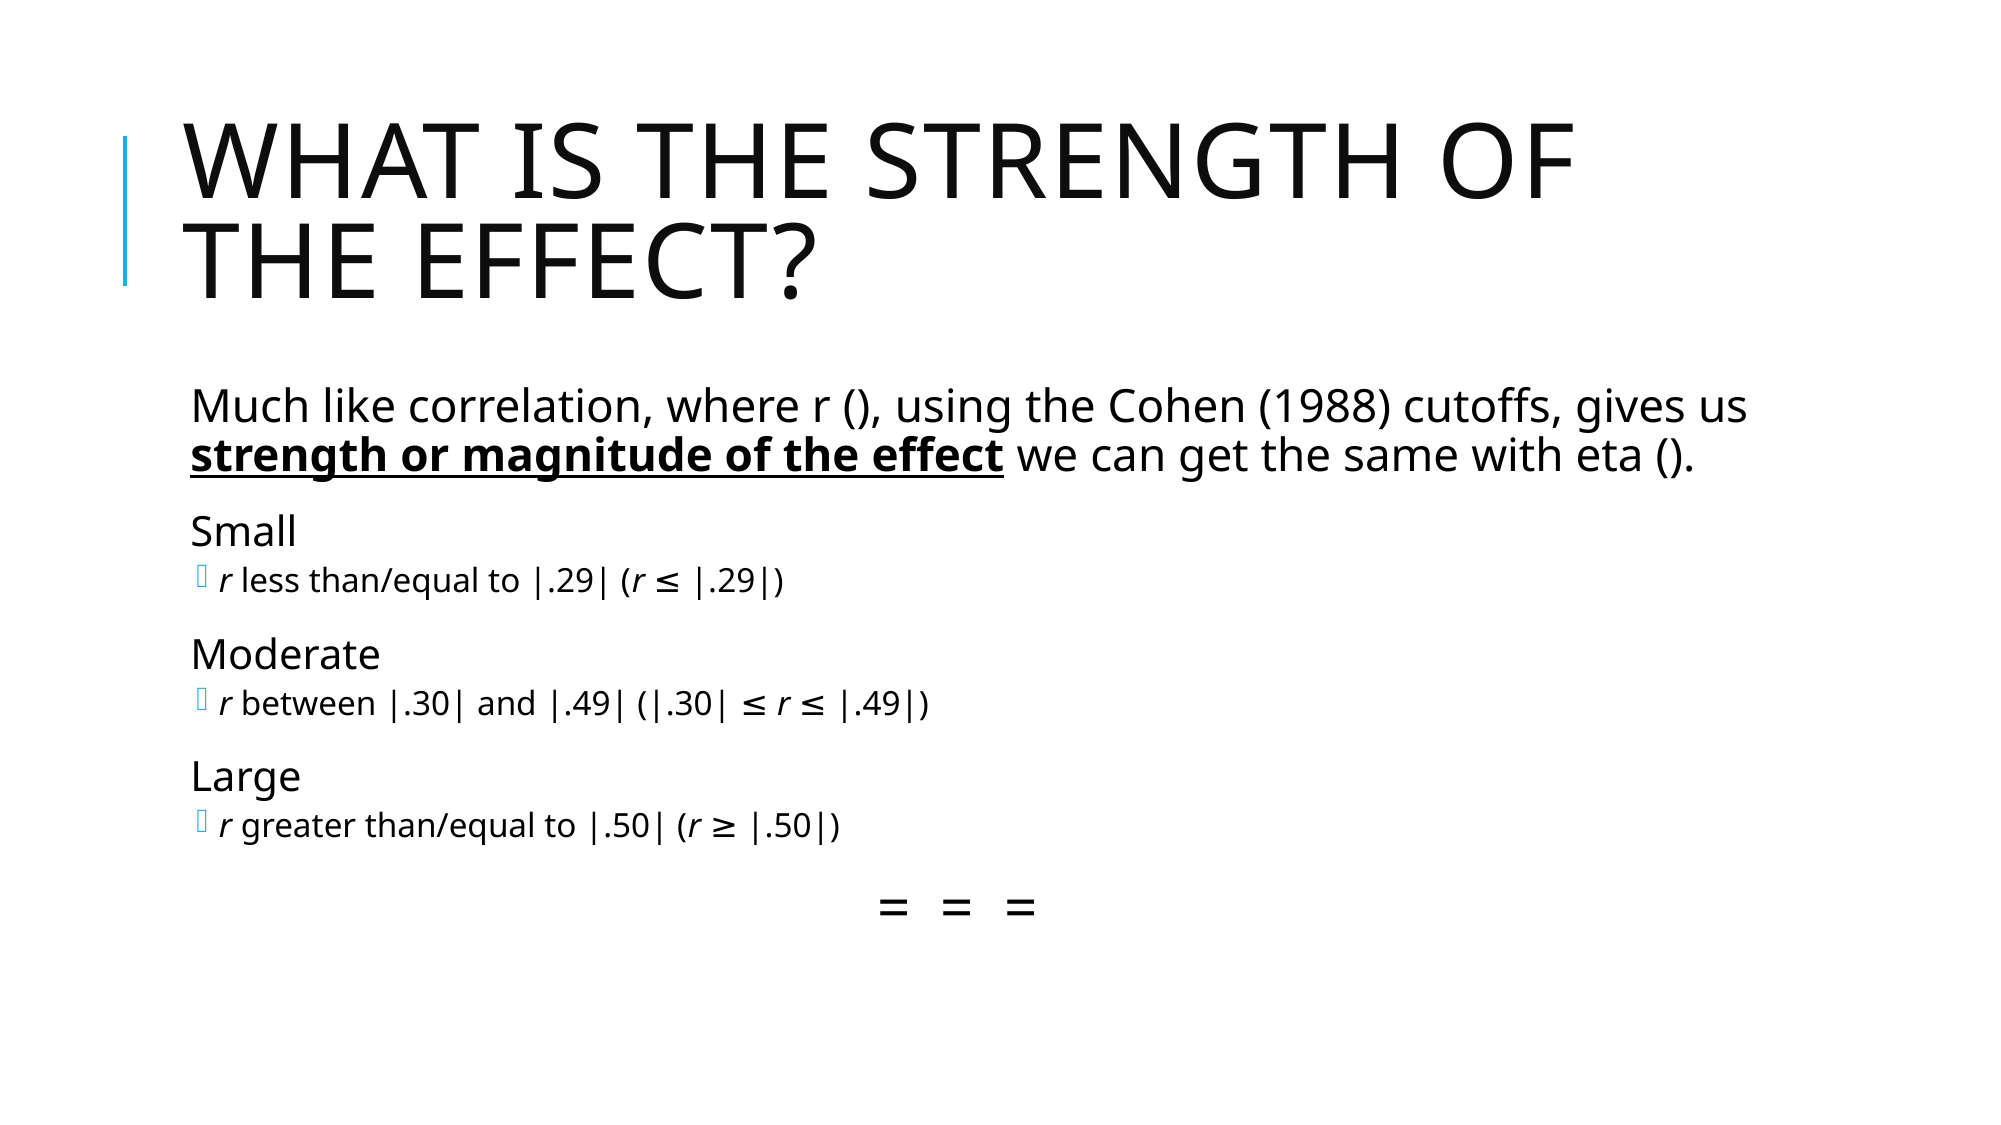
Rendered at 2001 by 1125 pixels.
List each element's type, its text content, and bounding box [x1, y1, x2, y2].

title What is the Strength of the effect? [168, 96, 1763, 342]
